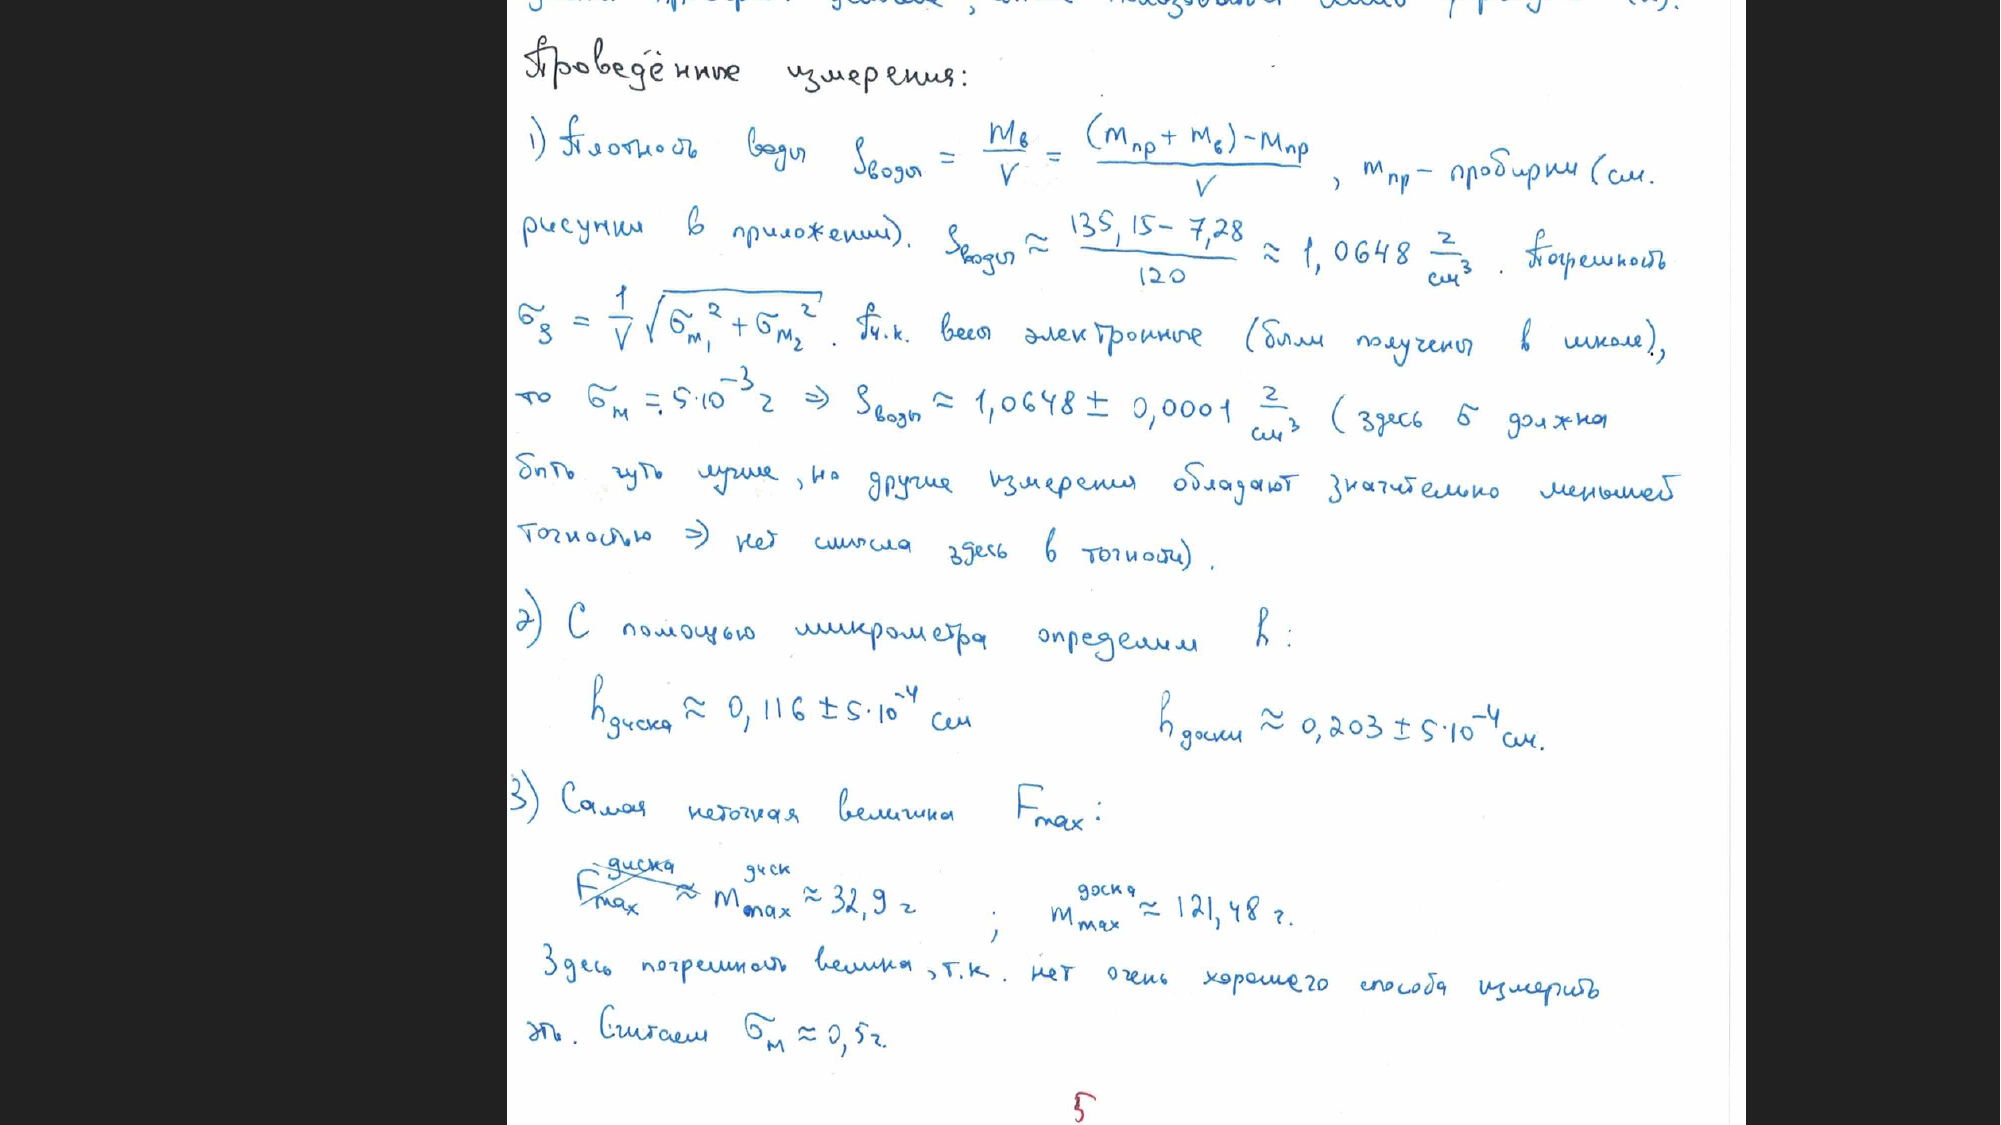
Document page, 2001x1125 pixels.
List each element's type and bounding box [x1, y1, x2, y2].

picture [507, 0, 1747, 1125]
